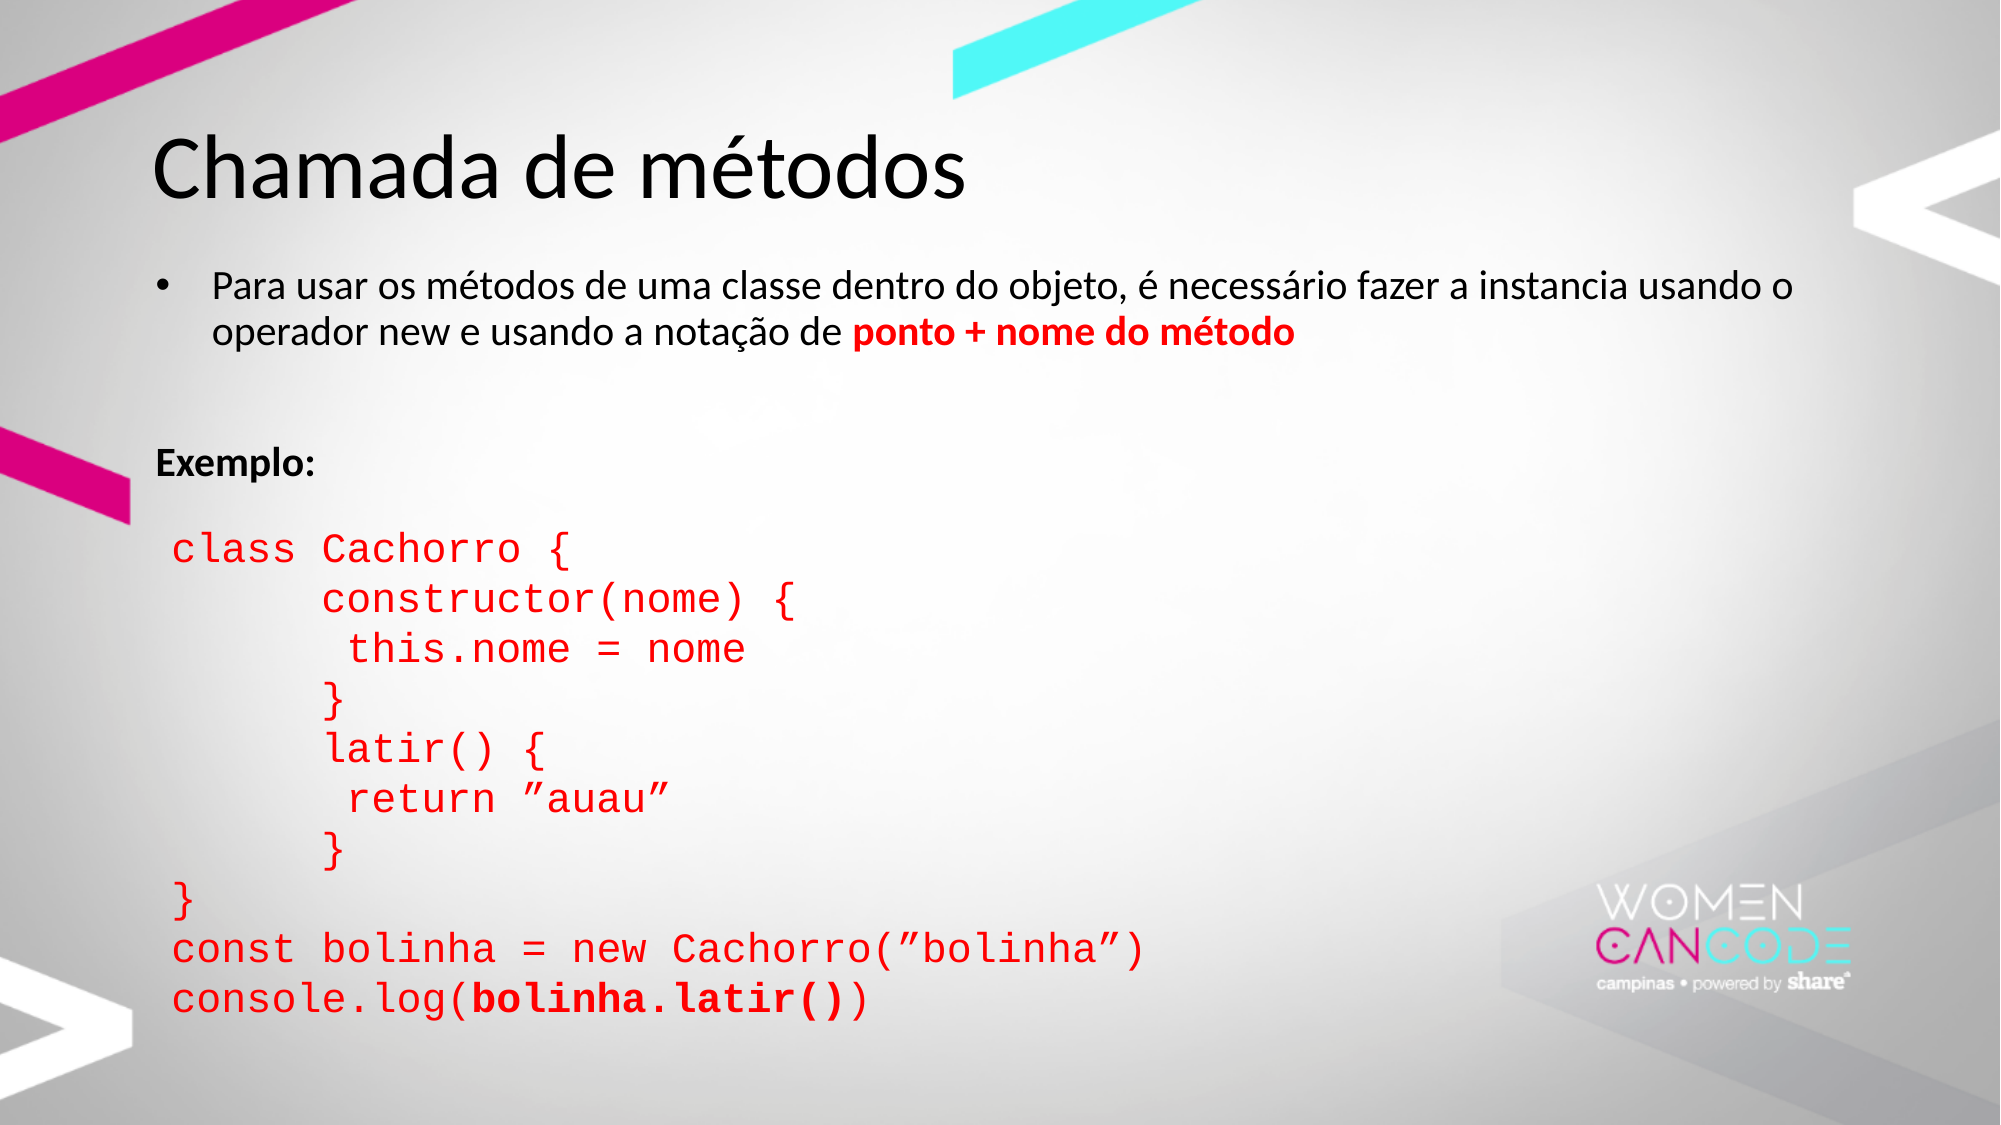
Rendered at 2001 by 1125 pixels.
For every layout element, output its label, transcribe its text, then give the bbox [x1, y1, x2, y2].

list Para usar os métodos de uma classe dentro do objeto, é necessário fazer a instancia usando o operador new e usando a notação de ponto + nome do método Exemplo: [121, 256, 1892, 1018]
title Chamada de métodos [137, 59, 1863, 278]
text_box class Cachorro { constructor(nome) { this.nome = nome } latir() { return ”auau” } } const bolinha = new Cachorro(”bolinha”) console.log(bolinha.latir()) [156, 513, 1162, 1064]
picture [0, 0, 2000, 1125]
